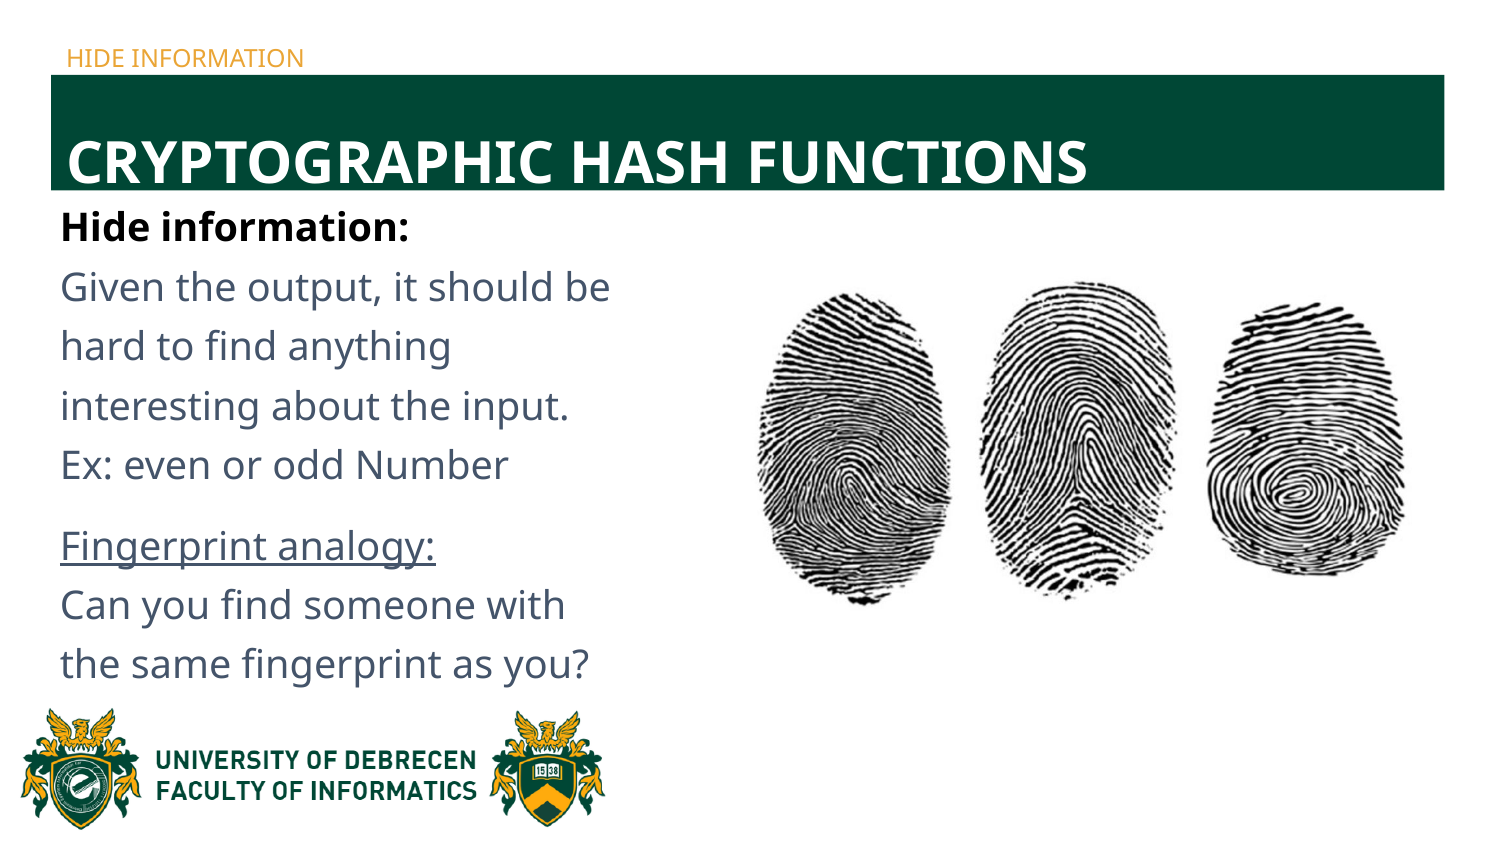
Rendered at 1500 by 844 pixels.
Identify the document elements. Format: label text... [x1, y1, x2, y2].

title HIDE INFORMATION [51, 30, 1445, 74]
picture [0, 0, 1500, 844]
title CRYPTOGRAPHIC HASH FUNCTIONS [51, 74, 1445, 191]
text_box Fingerprint analogy: Can you find someone with the same fingerprint as you? [59, 508, 634, 714]
text_box Hide information: Given the output, it should be hard to find anything interesting about the input. Ex: even or odd Number [59, 190, 634, 508]
